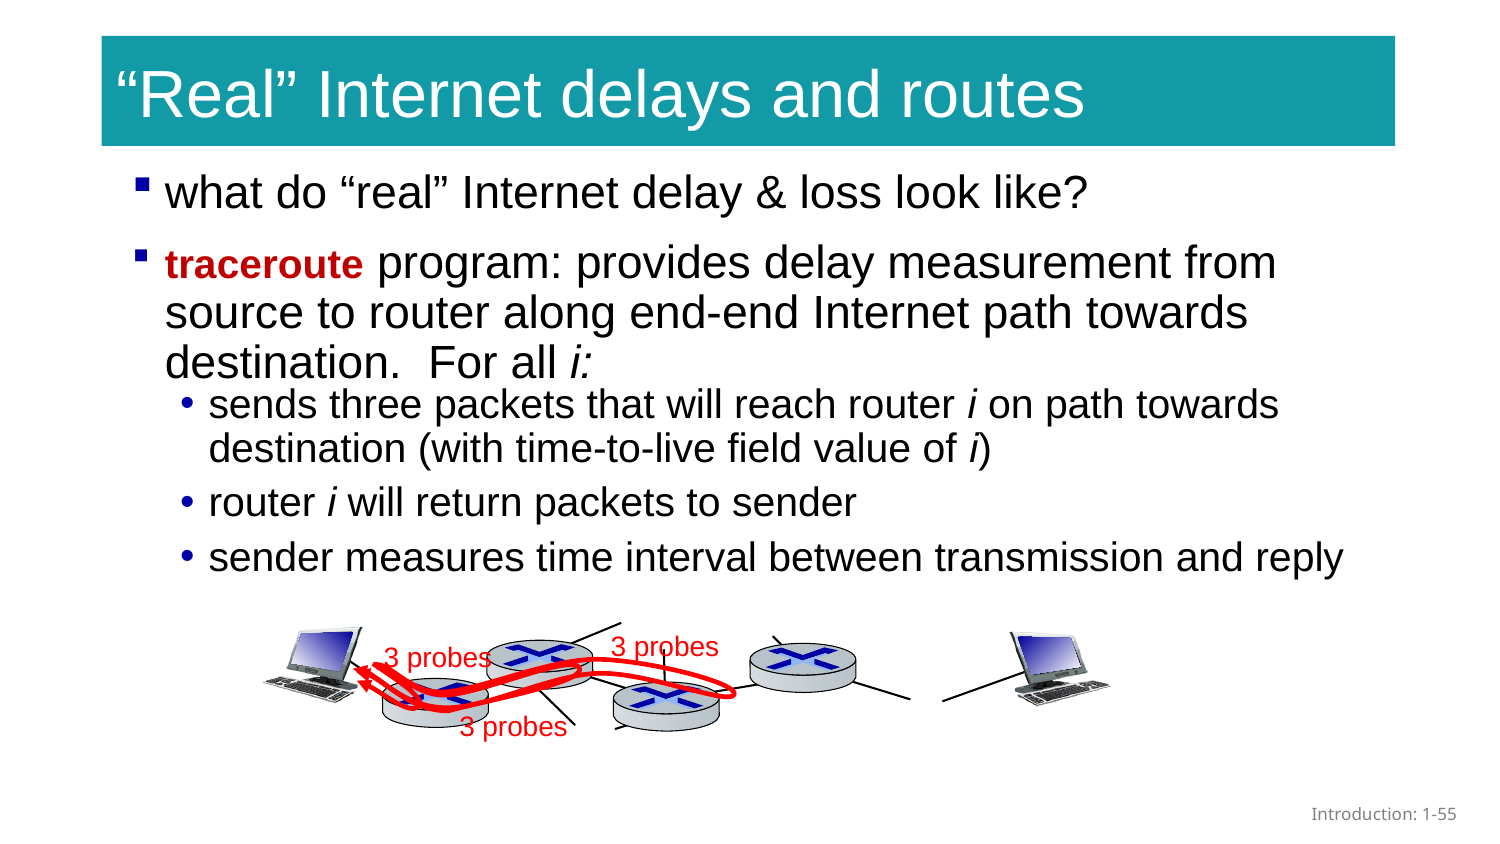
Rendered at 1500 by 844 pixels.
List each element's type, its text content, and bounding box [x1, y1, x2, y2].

title “Real” Internet delays and routes [101, 35, 1396, 146]
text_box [486, 639, 593, 690]
text_box sends three packets that will reach router i on path towards destination (with time-to-live field value of i) router i will return packets to sender sender measures time interval between transmission and reply [111, 377, 1385, 590]
text_box [598, 659, 712, 680]
text_box 3 probes [369, 631, 541, 676]
text_box [369, 663, 379, 668]
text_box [749, 643, 857, 693]
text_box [237, 623, 365, 709]
text_box [369, 676, 378, 691]
text_box what do “real” Internet delay & loss look like? traceroute program: provides delay measurement from source to router along end-end Internet path towards destination. For all i: [120, 162, 1393, 395]
slide_number Introduction: 1-55 [1134, 792, 1472, 838]
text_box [1005, 628, 1136, 712]
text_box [613, 681, 720, 732]
text_box 3 probes [444, 700, 617, 750]
text_box [369, 667, 399, 681]
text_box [382, 678, 489, 728]
text_box [722, 684, 735, 697]
text_box 3 probes [595, 620, 768, 670]
